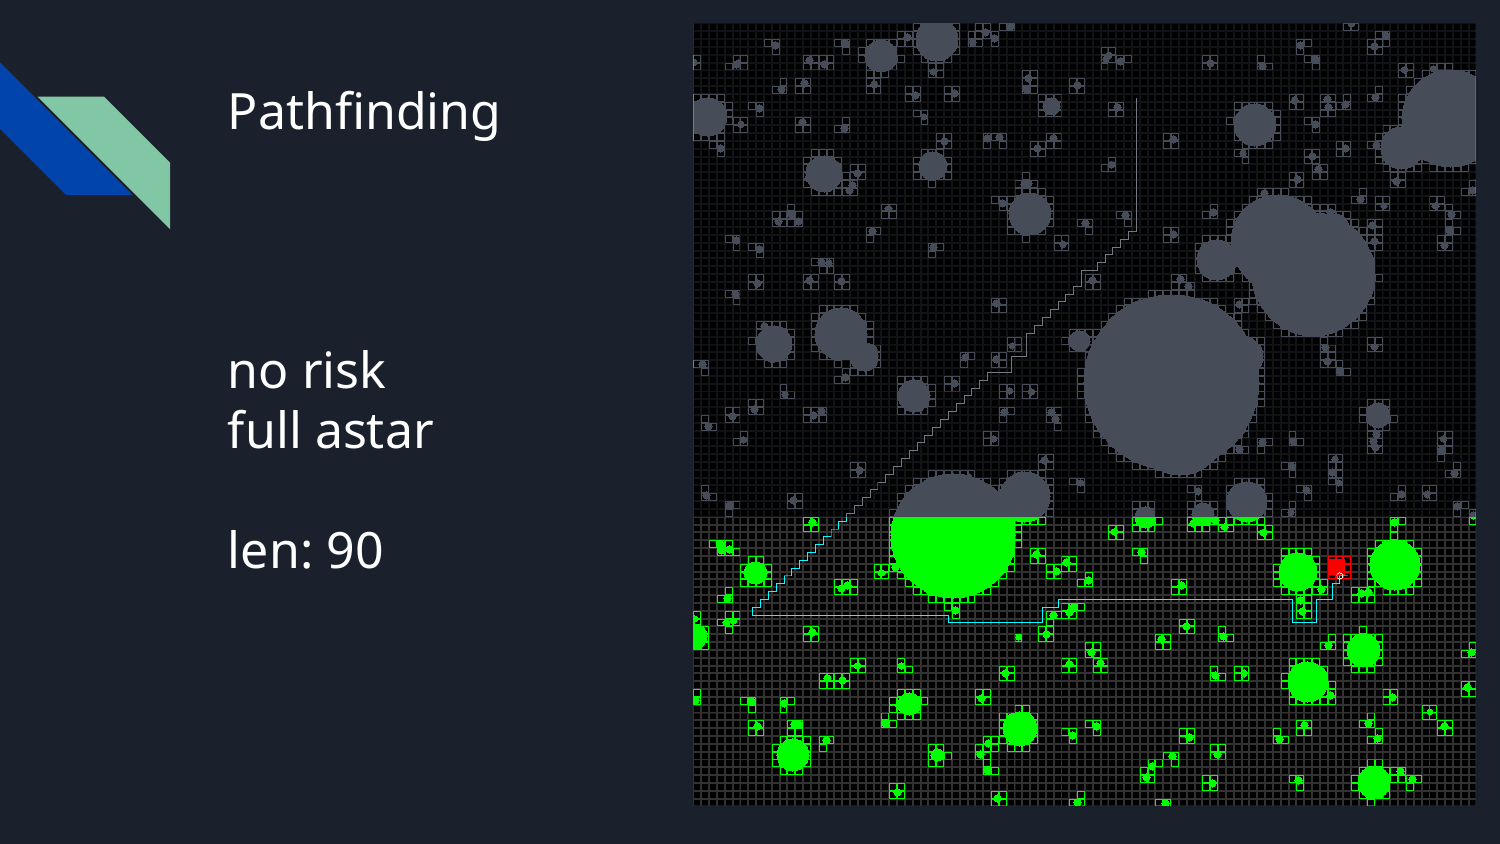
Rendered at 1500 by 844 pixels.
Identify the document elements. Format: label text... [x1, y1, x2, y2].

list no risk full astar len: 90 [212, 323, 688, 720]
title Pathfinding [212, 64, 687, 310]
picture [693, 23, 1476, 807]
